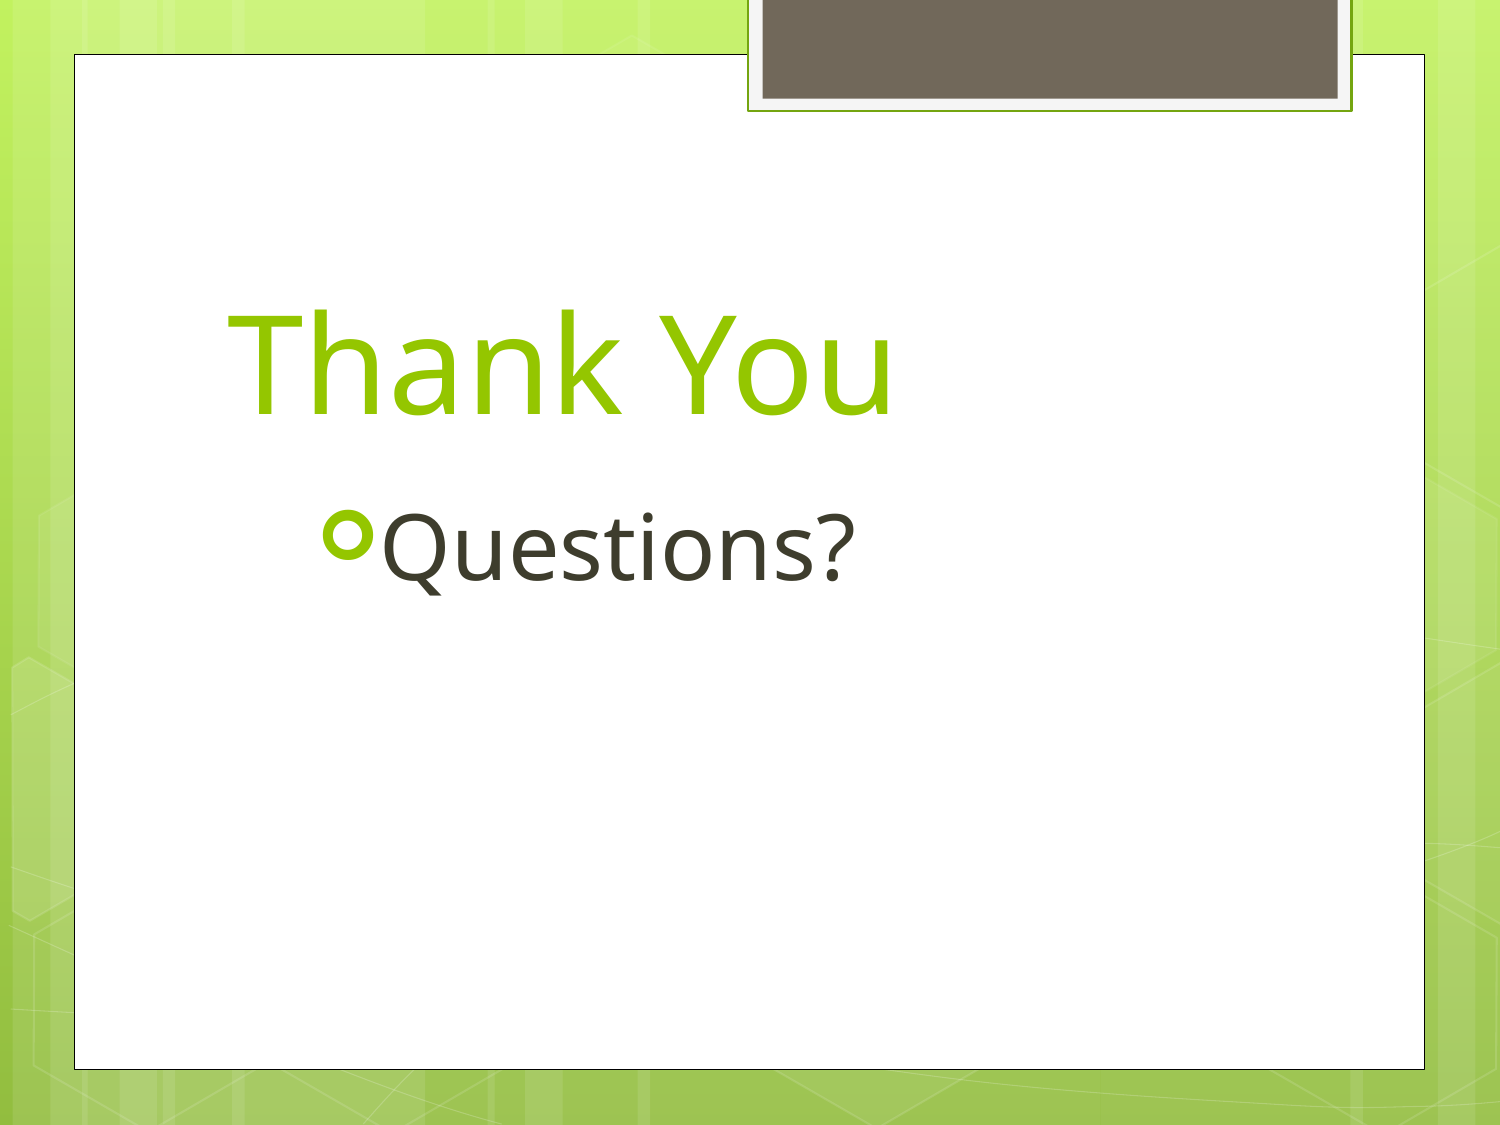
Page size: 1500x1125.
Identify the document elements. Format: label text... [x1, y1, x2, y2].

title Thank You [212, 262, 1365, 450]
list Questions? [291, 481, 1079, 794]
